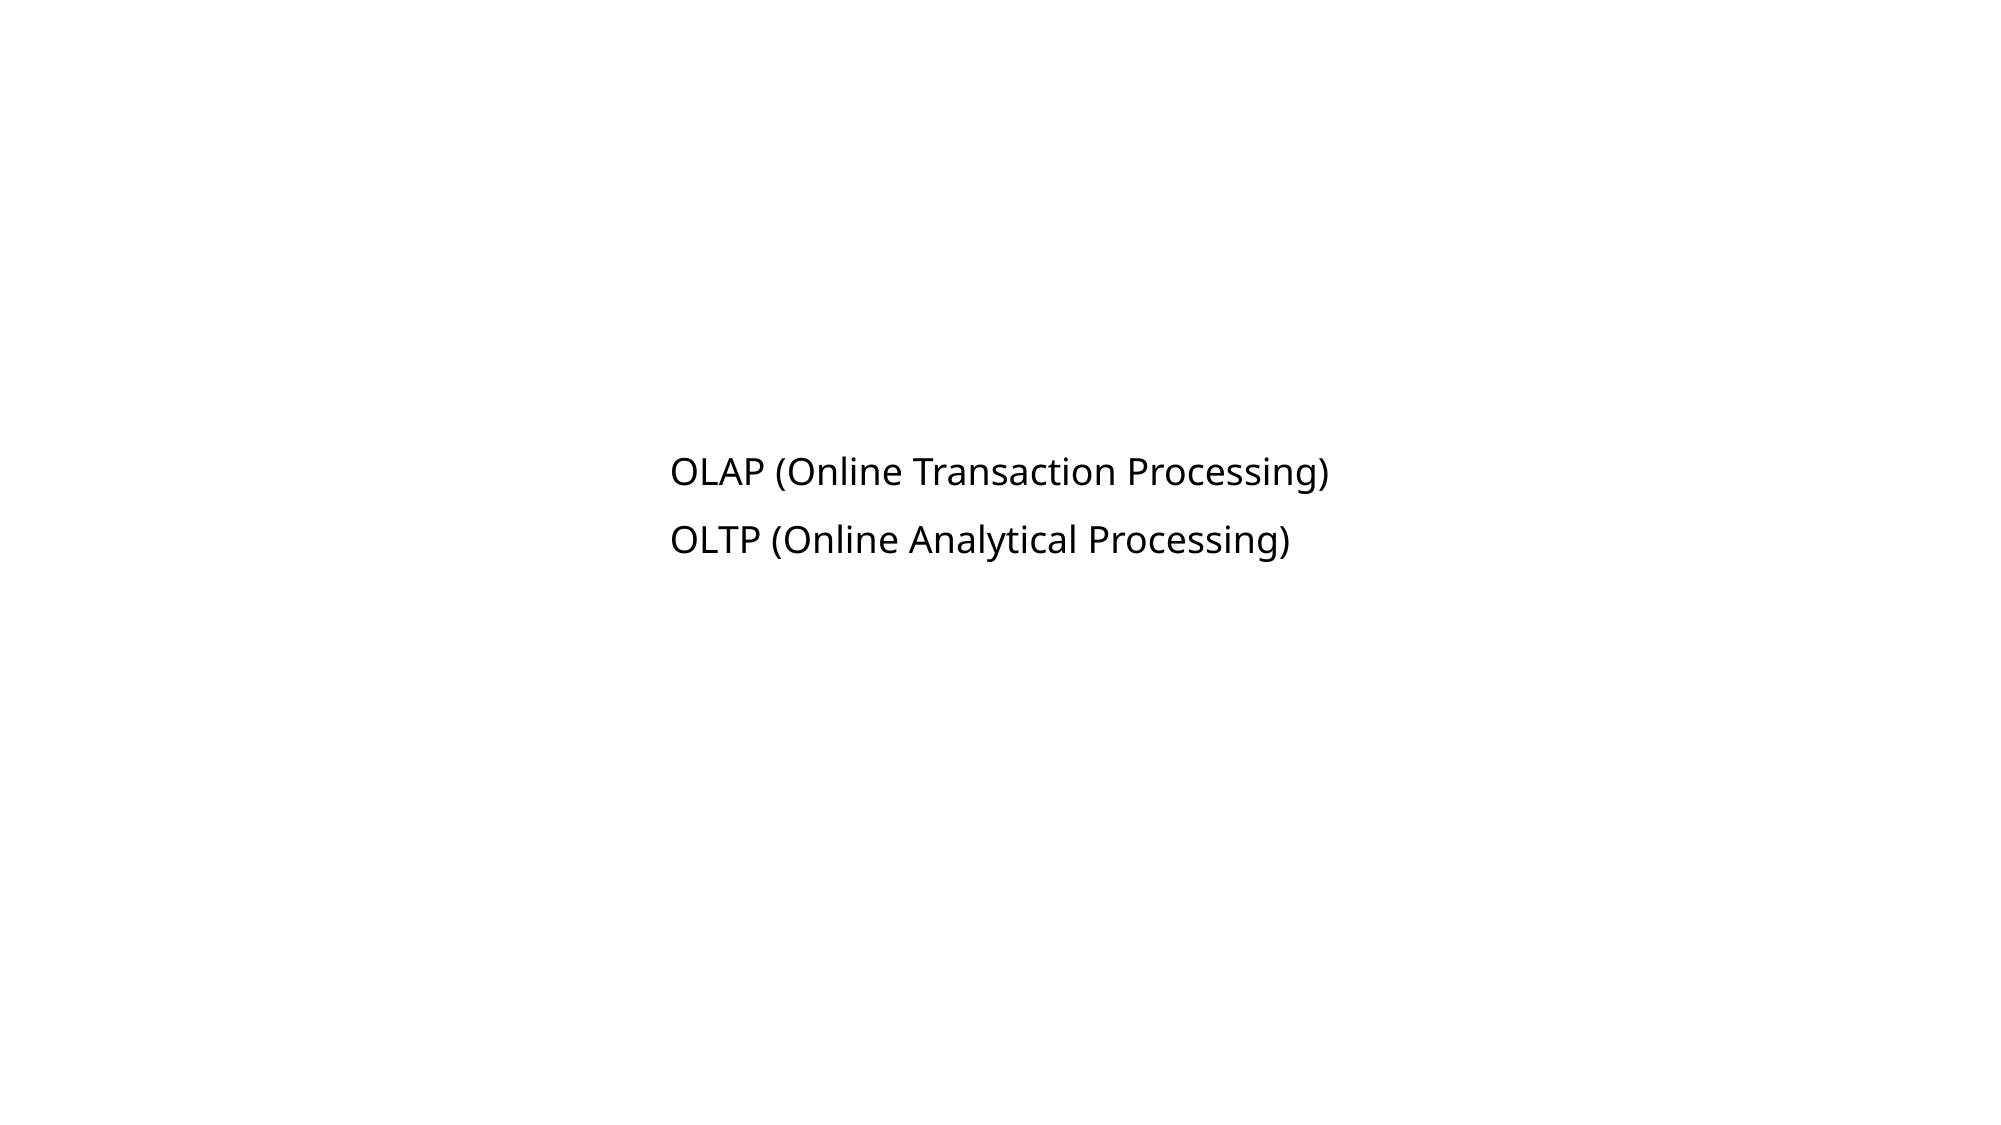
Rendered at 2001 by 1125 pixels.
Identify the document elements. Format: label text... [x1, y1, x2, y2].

text_box OLAP (Online Transaction Processing) OLTP (Online Analytical Processing) [655, 418, 1345, 569]
